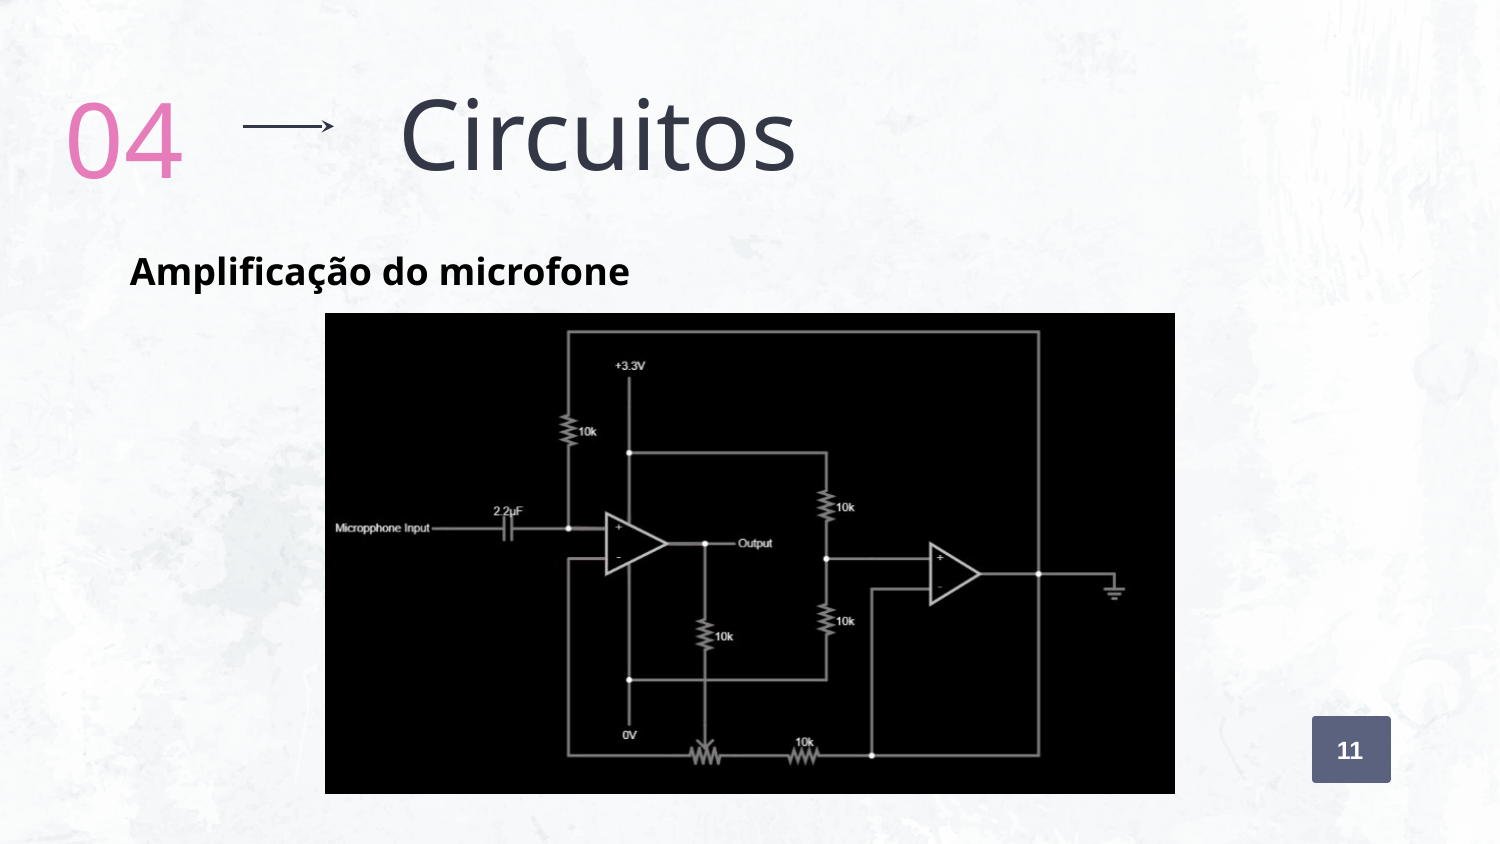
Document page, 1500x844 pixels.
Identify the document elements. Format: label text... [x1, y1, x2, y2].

text_box Amplificação do microfone [114, 240, 750, 301]
picture [0, 0, 1500, 844]
title 04 [49, 40, 384, 216]
title Circuitos [384, 40, 968, 197]
text_box 11 [1314, 719, 1388, 780]
